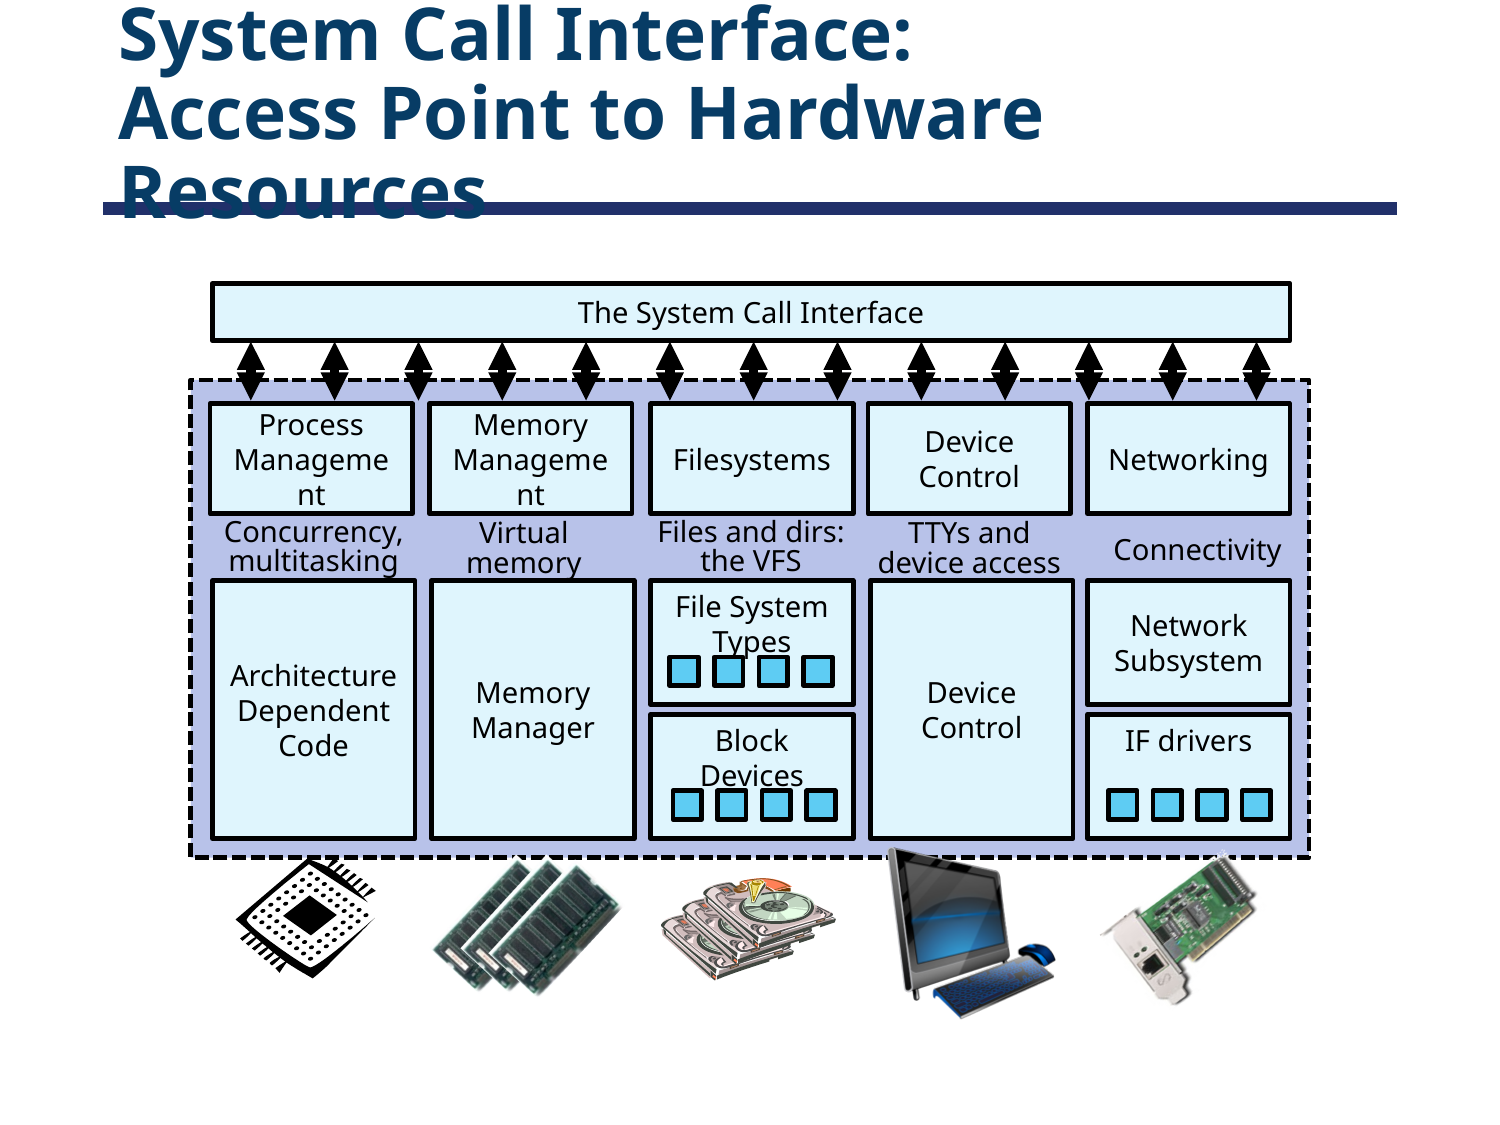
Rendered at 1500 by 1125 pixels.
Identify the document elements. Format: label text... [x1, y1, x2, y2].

title System Call Interface: Access Point to Hardware Resources [103, 34, 1397, 197]
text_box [190, 283, 1310, 1020]
